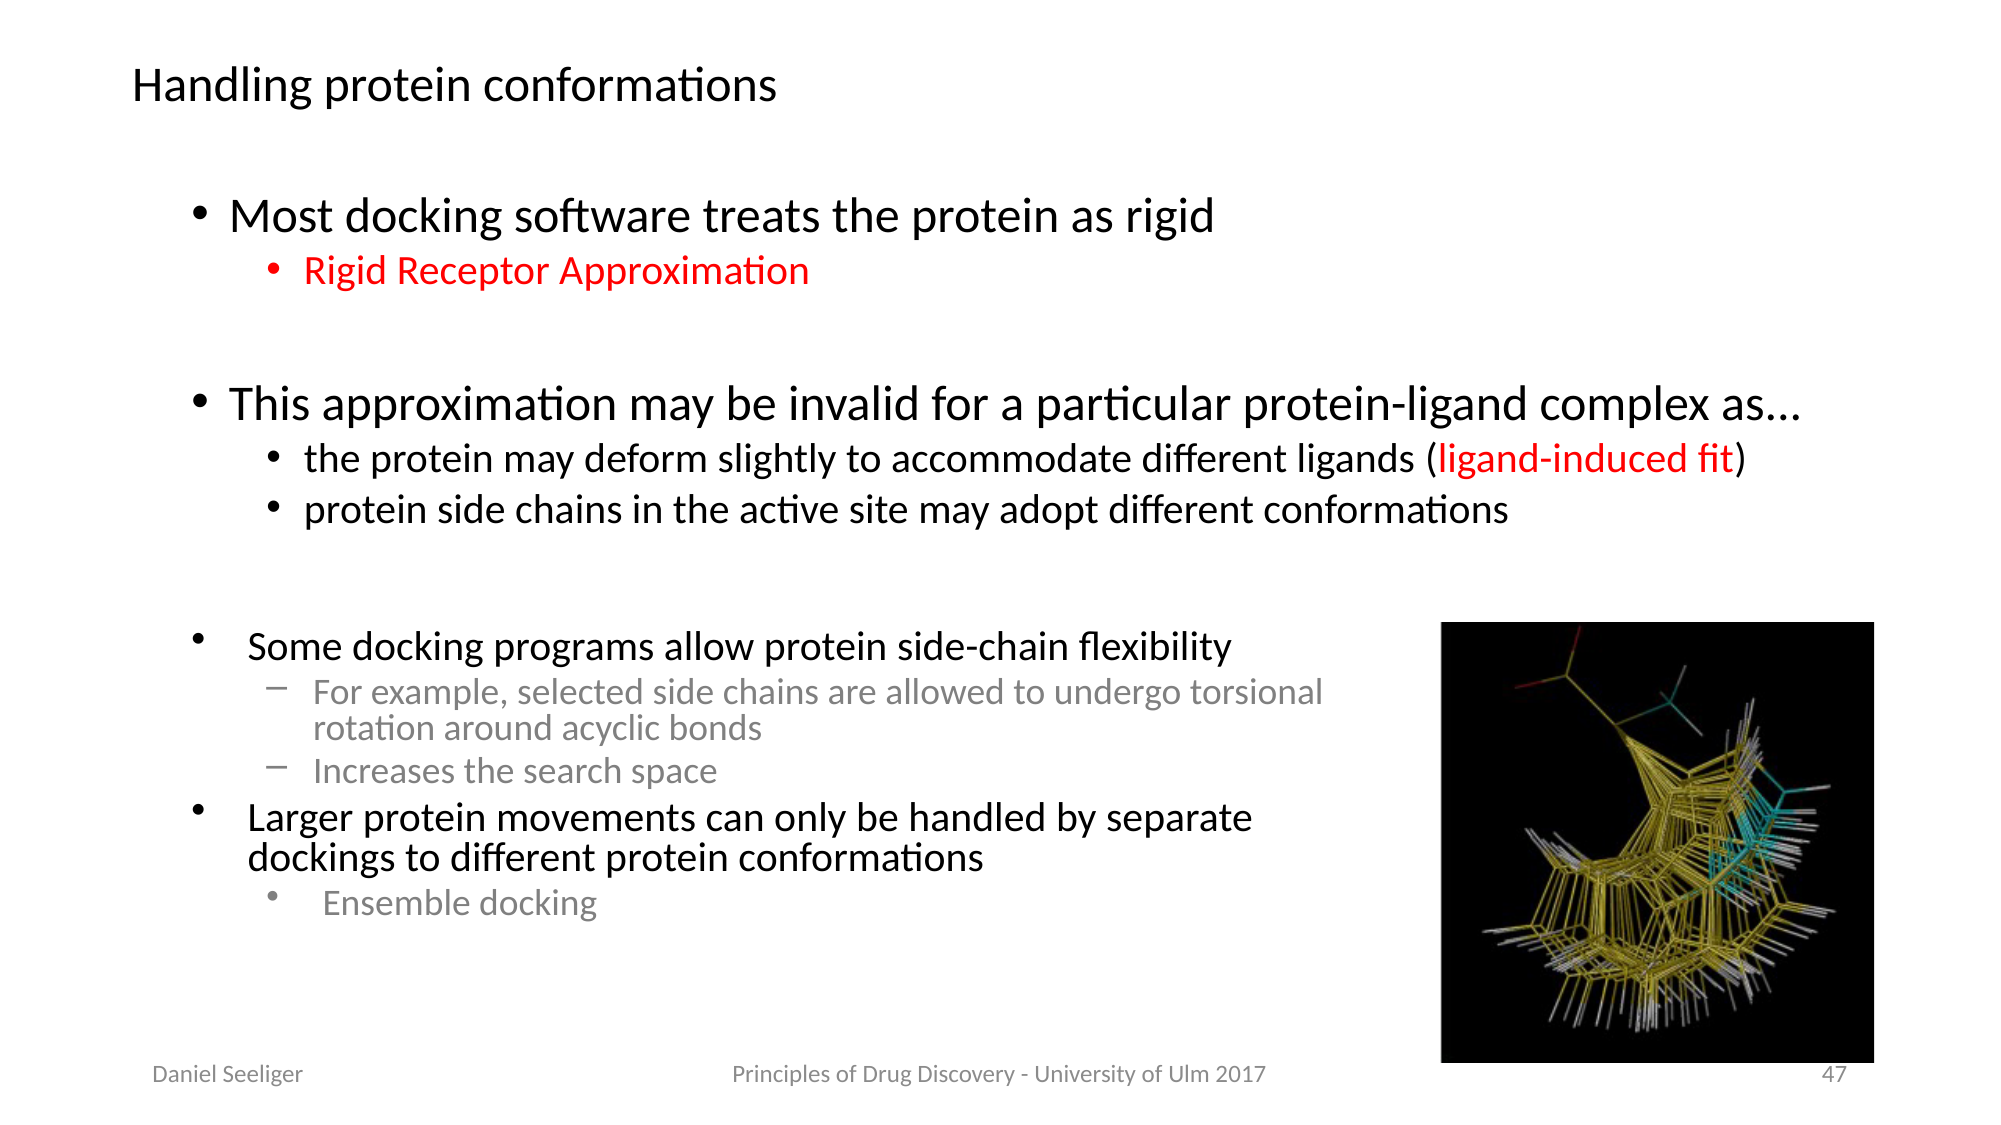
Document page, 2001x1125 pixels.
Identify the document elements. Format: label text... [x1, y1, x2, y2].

slide_number Daniel Seeliger [137, 1042, 588, 1103]
picture [1440, 621, 1875, 1063]
list Most docking software treats the protein as rigid Rigid Receptor Approximation This approximation may be invalid for a particular protein-ligand complex as... the protein may deform slightly to accommodate different ligands (ligand-induced fit) protein side chains in the active site may adopt different conformations [176, 186, 1856, 586]
title Handling protein conformations [117, 35, 1393, 135]
text_box Some docking programs allow protein side-chain flexibility For example, selected side chains are allowed to undergo torsional rotation around acyclic bonds Increases the search space Larger protein movements can only be handled by separate dockings to different protein conformations Ensemble docking [176, 620, 1352, 1111]
slide_number 47 [1412, 1042, 1863, 1103]
footer Principles of Drug Discovery - University of Ulm 2017 [662, 1042, 1338, 1103]
